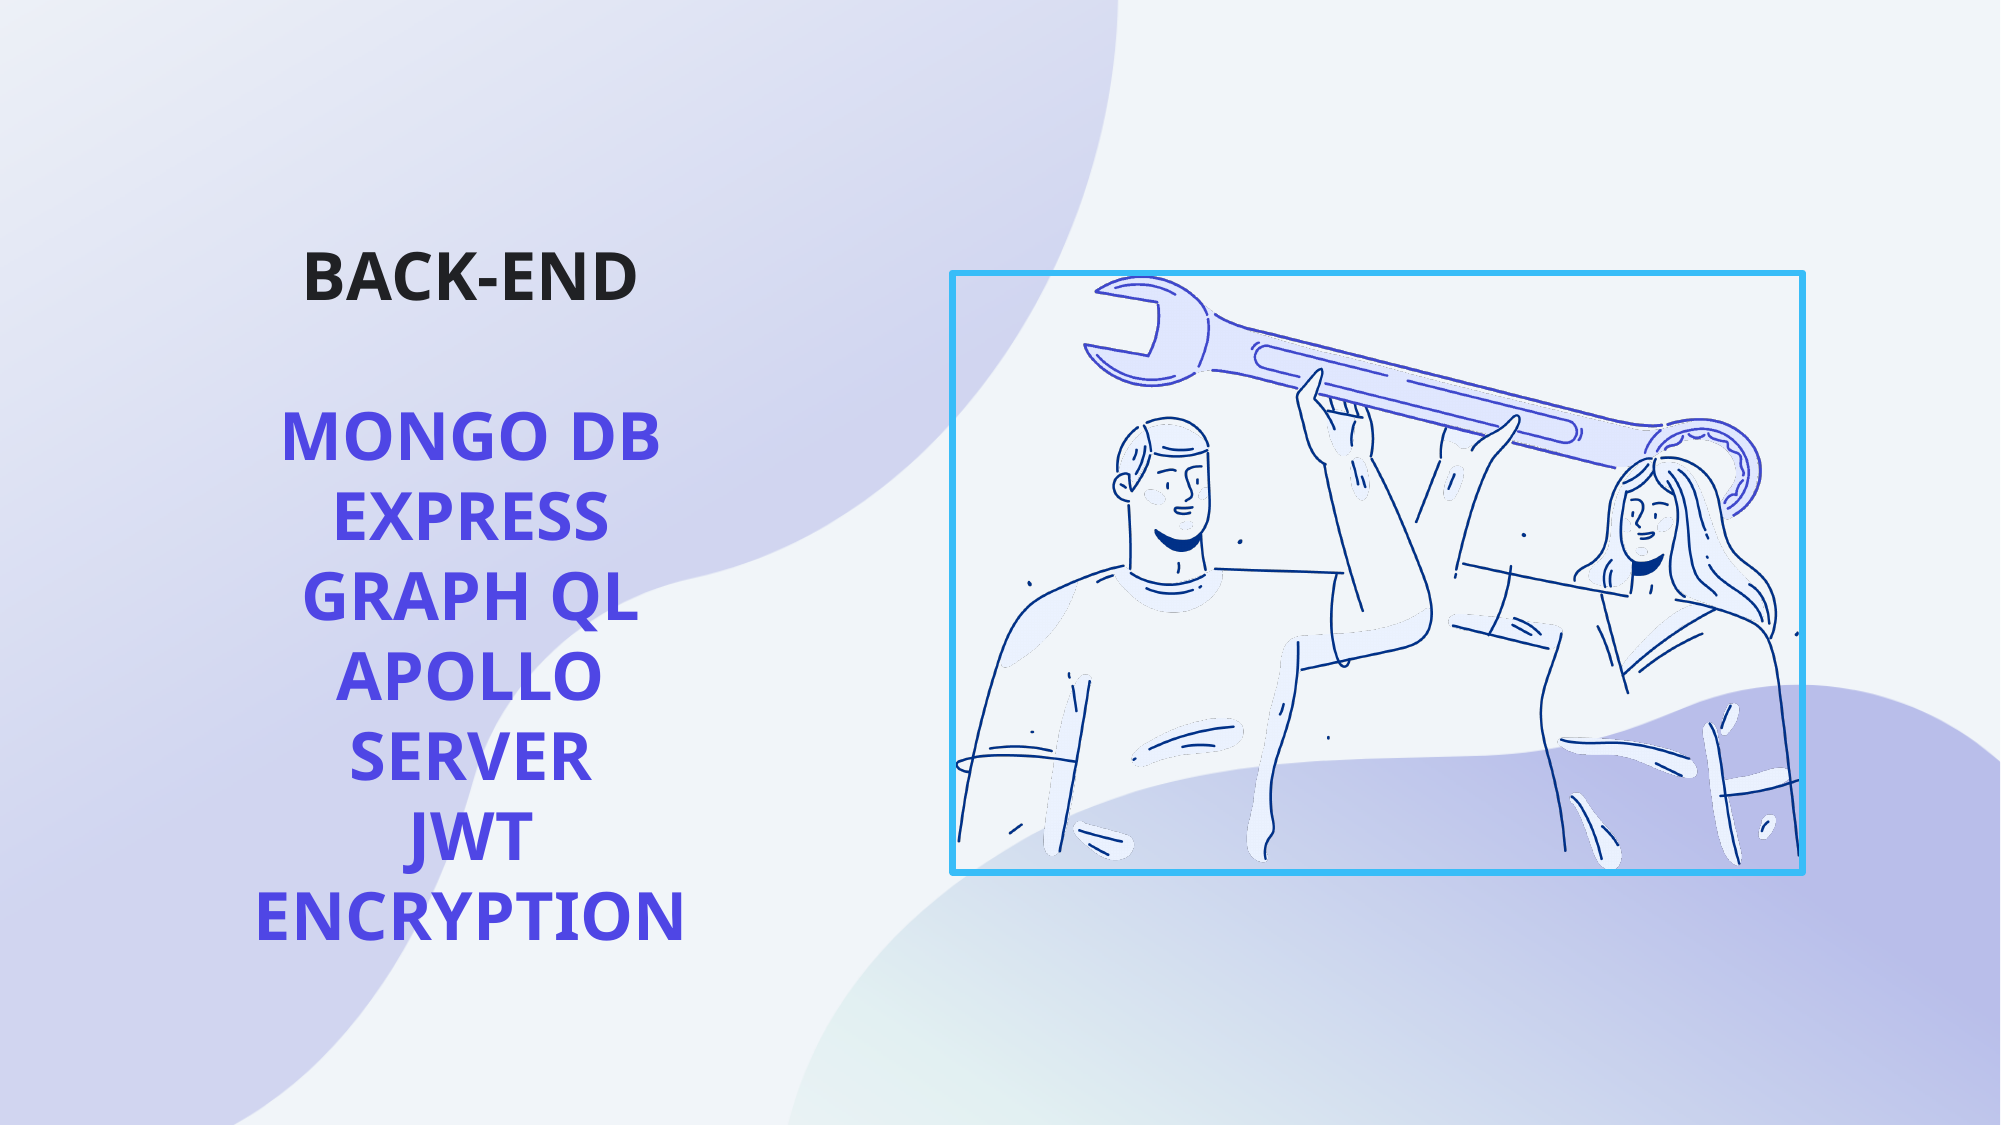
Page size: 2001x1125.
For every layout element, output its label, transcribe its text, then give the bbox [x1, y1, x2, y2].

text_box BACK-END MONGO DB EXPRESS GRAPH QL APOLLO SERVER JWT ENCRYPTION [200, 226, 742, 962]
picture [0, 0, 2001, 1125]
